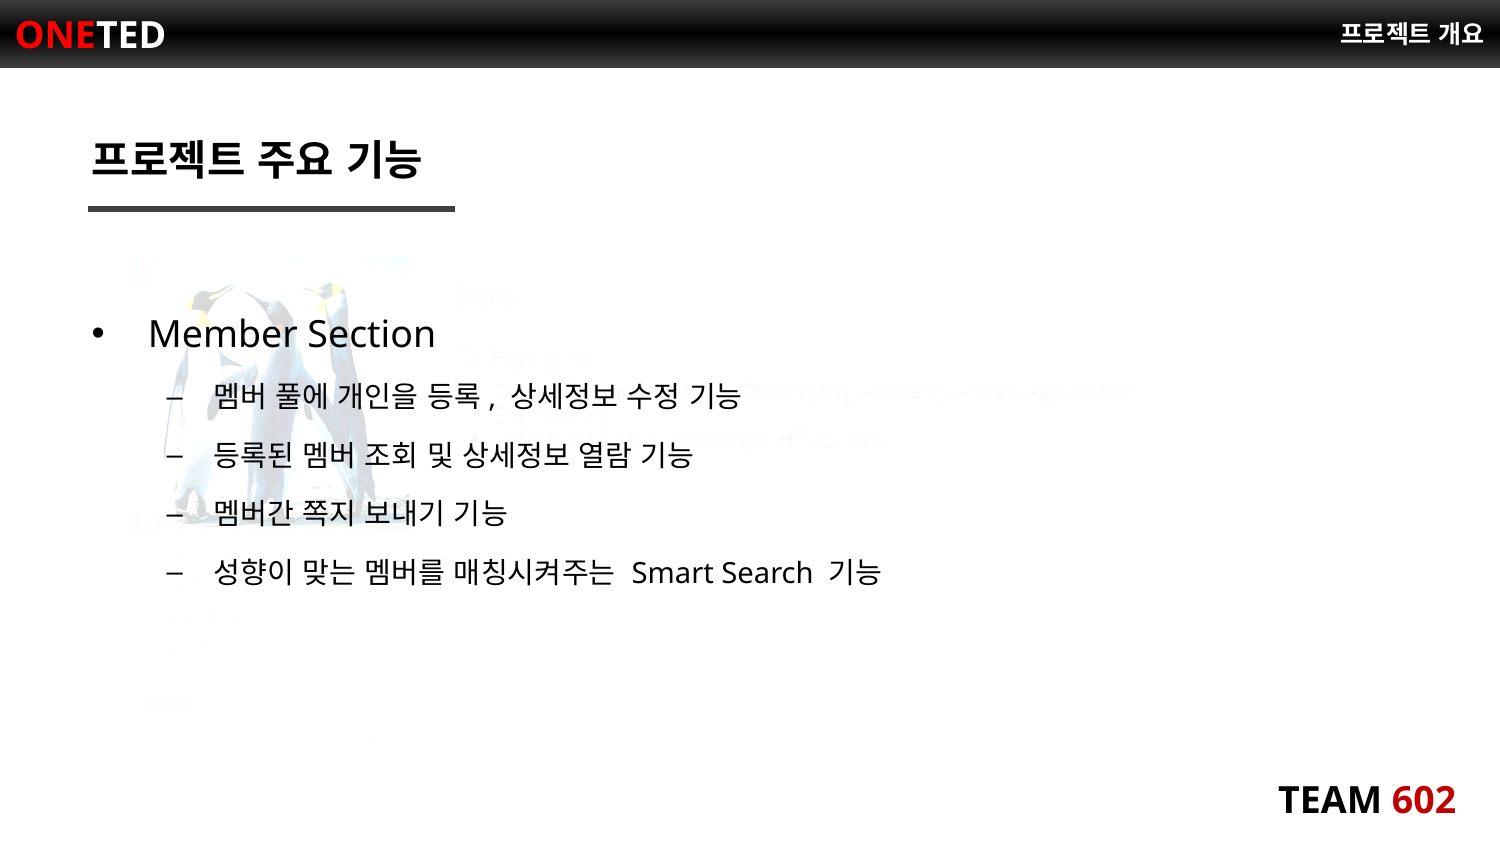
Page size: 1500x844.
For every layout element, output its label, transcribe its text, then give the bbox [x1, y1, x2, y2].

text_box Member Section 멤버 풀에 개인을 등록, 상세정보 수정 기능 등록된 멤버 조회 및 상세정보 열람 기능 멤버간 쪽지 보내기 기능 성향이 맞는 멤버를 매칭시켜주는 Smart Search 기능 [76, 280, 1425, 800]
title 프로젝트 개요 [879, 0, 1500, 68]
list 프로젝트 주요 기능 [76, 126, 1425, 280]
picture [123, 244, 1276, 765]
